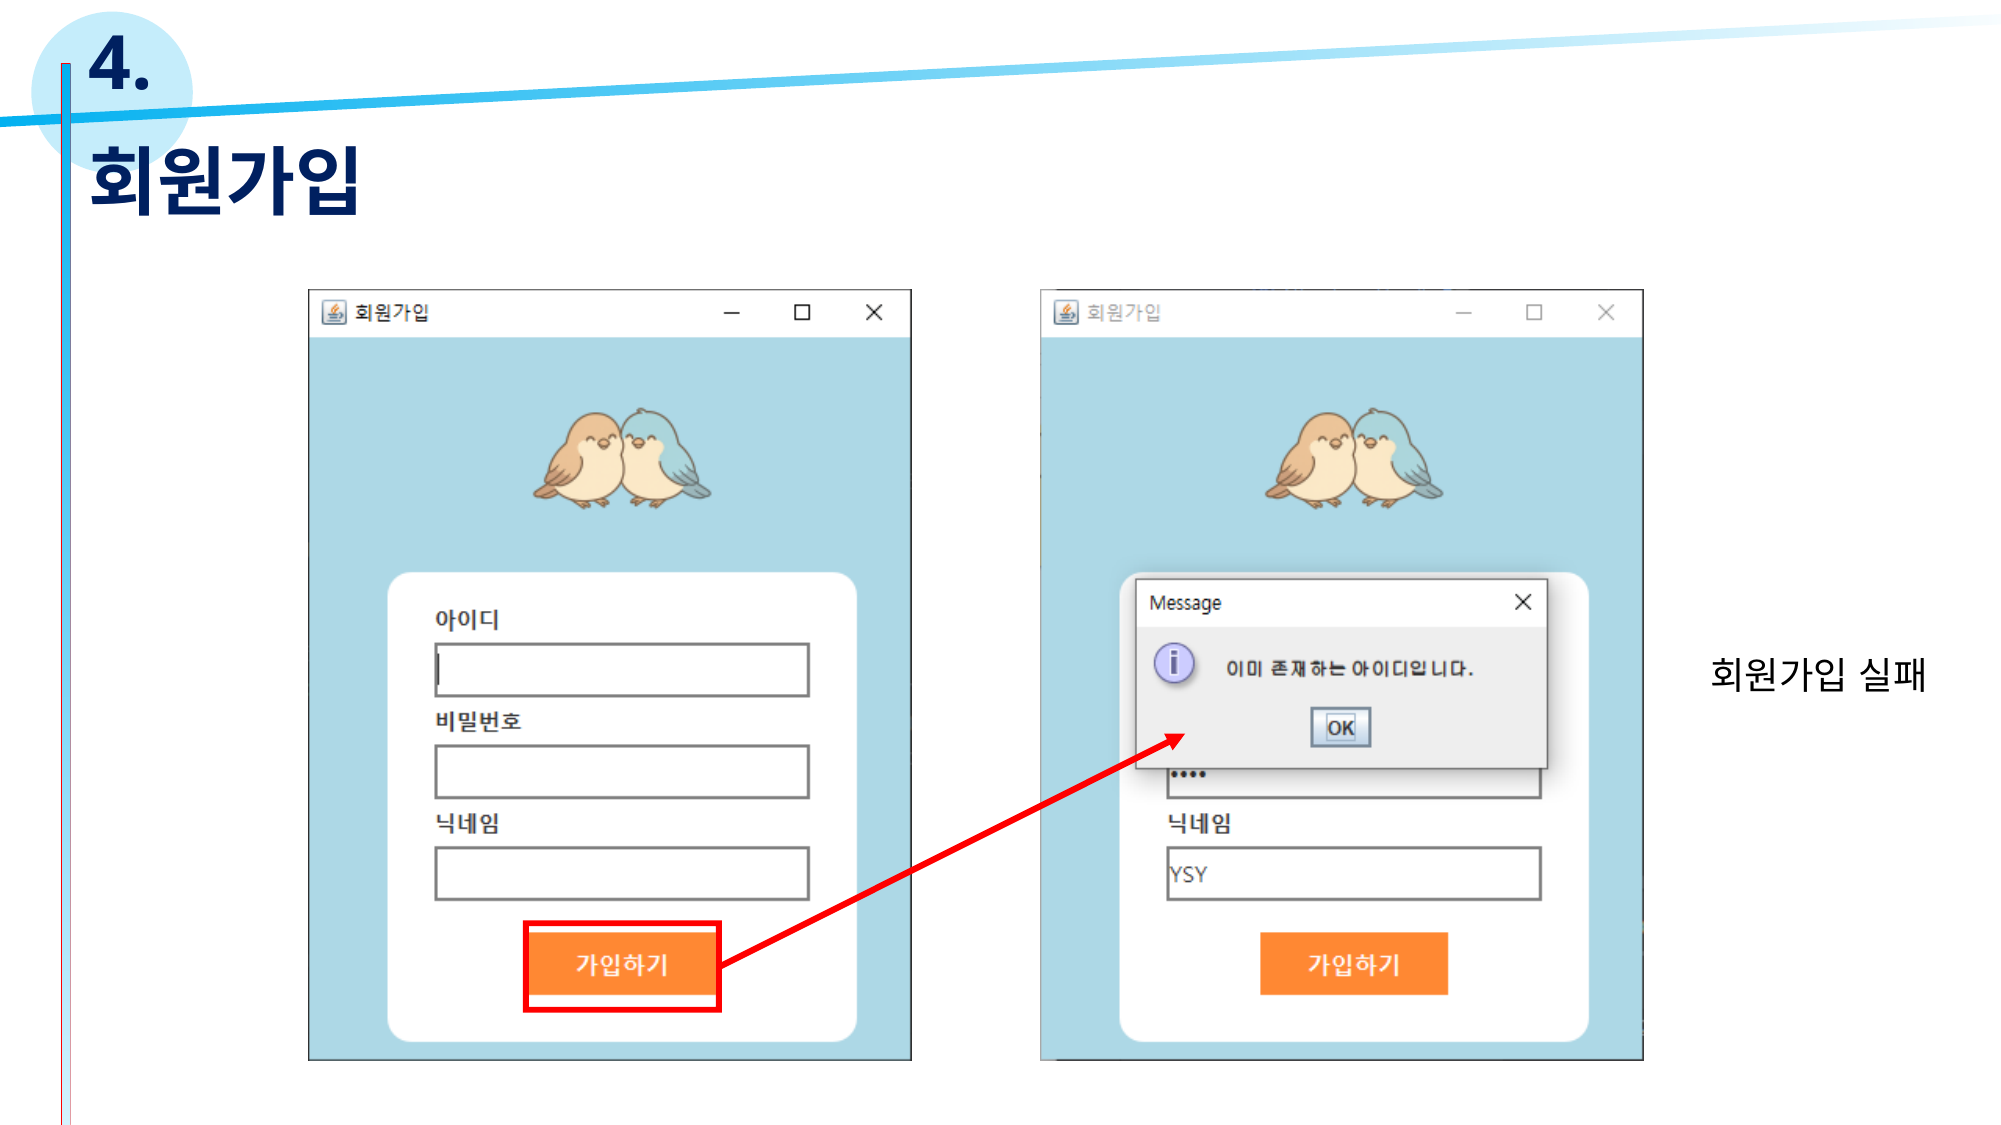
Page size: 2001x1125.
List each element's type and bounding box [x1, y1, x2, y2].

text_box [0, 6, 2000, 1125]
